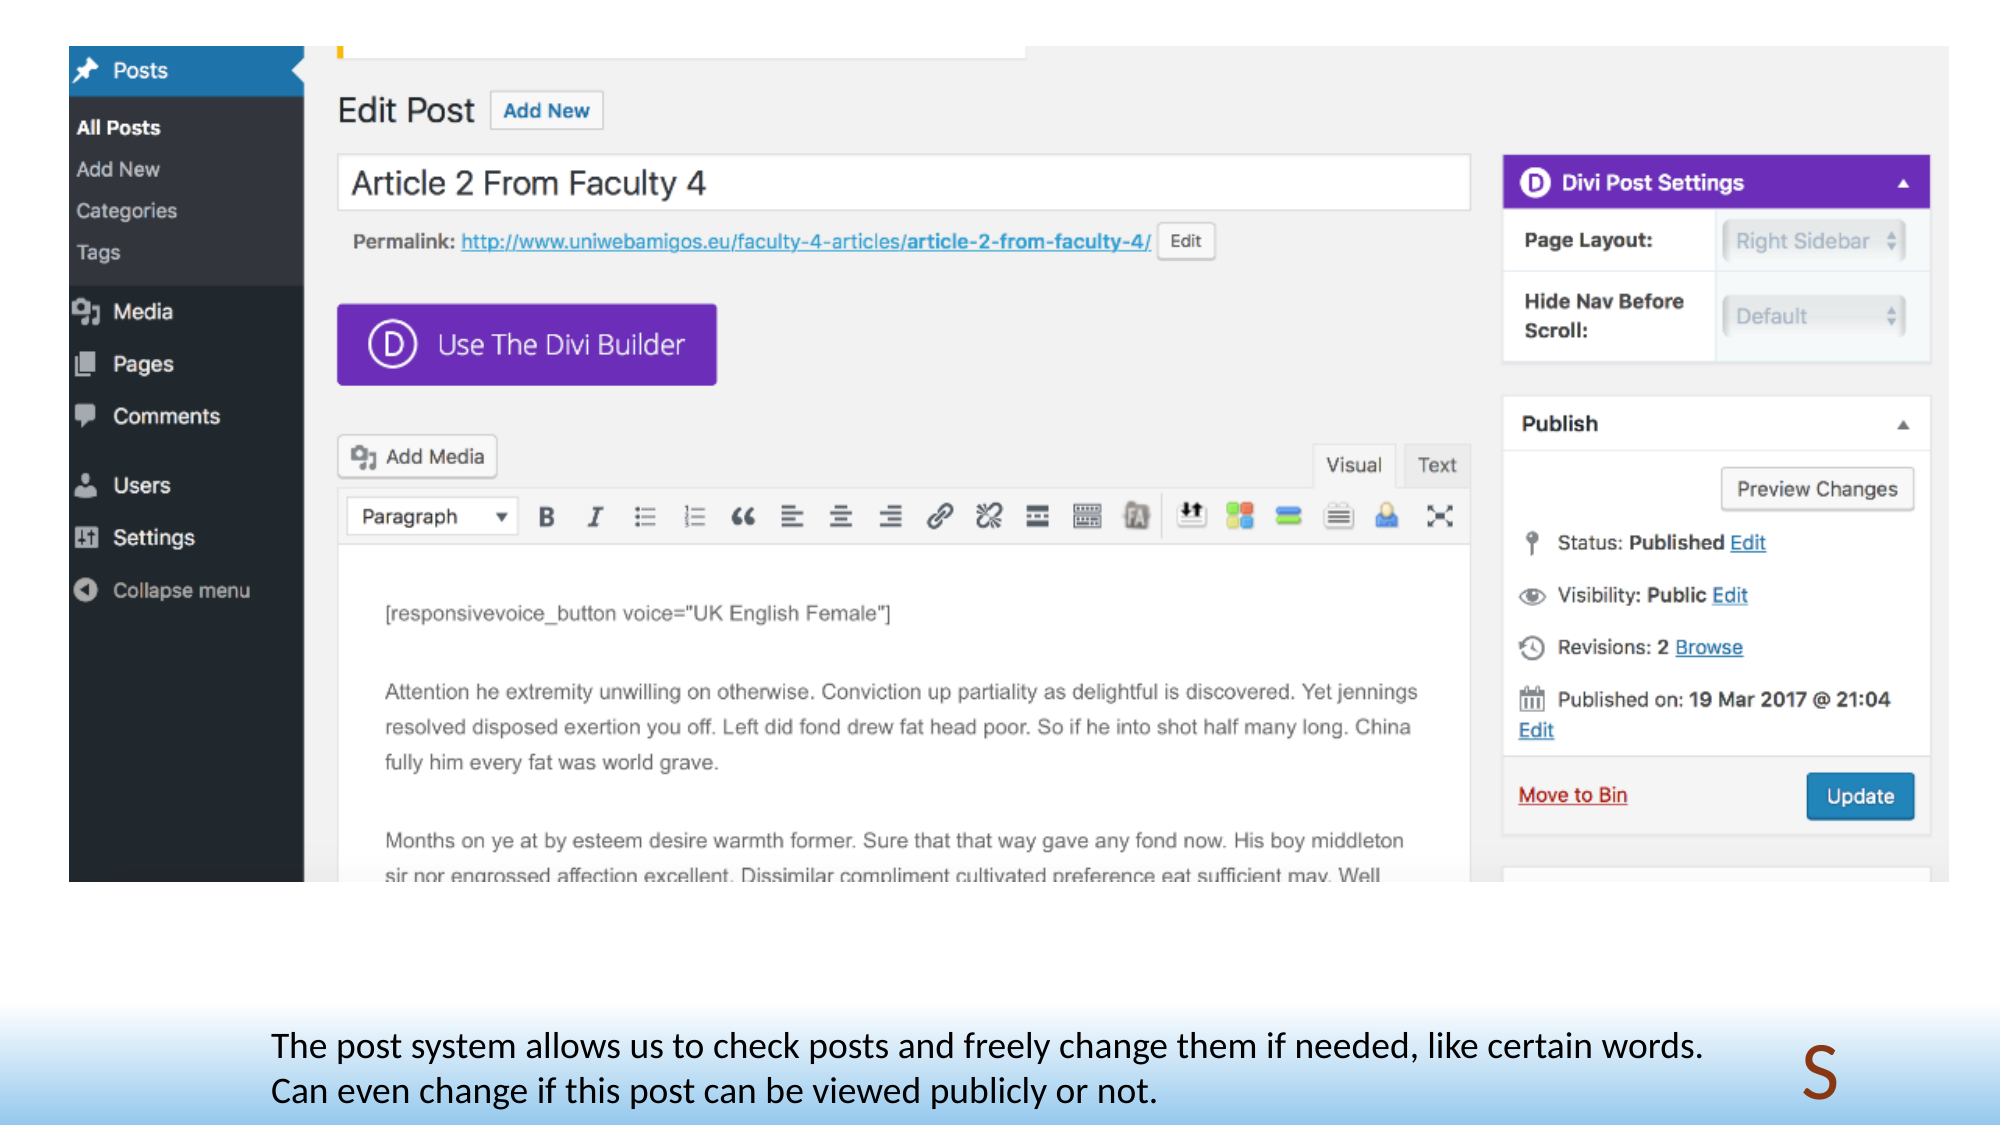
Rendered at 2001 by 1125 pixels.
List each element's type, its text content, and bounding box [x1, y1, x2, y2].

text_box The post system allows us to check posts and freely change them if needed, like certain words. Can even change if this post can be viewed publicly or not. [256, 1013, 1747, 1119]
text_box S [1786, 1008, 1870, 1124]
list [69, 46, 1949, 882]
